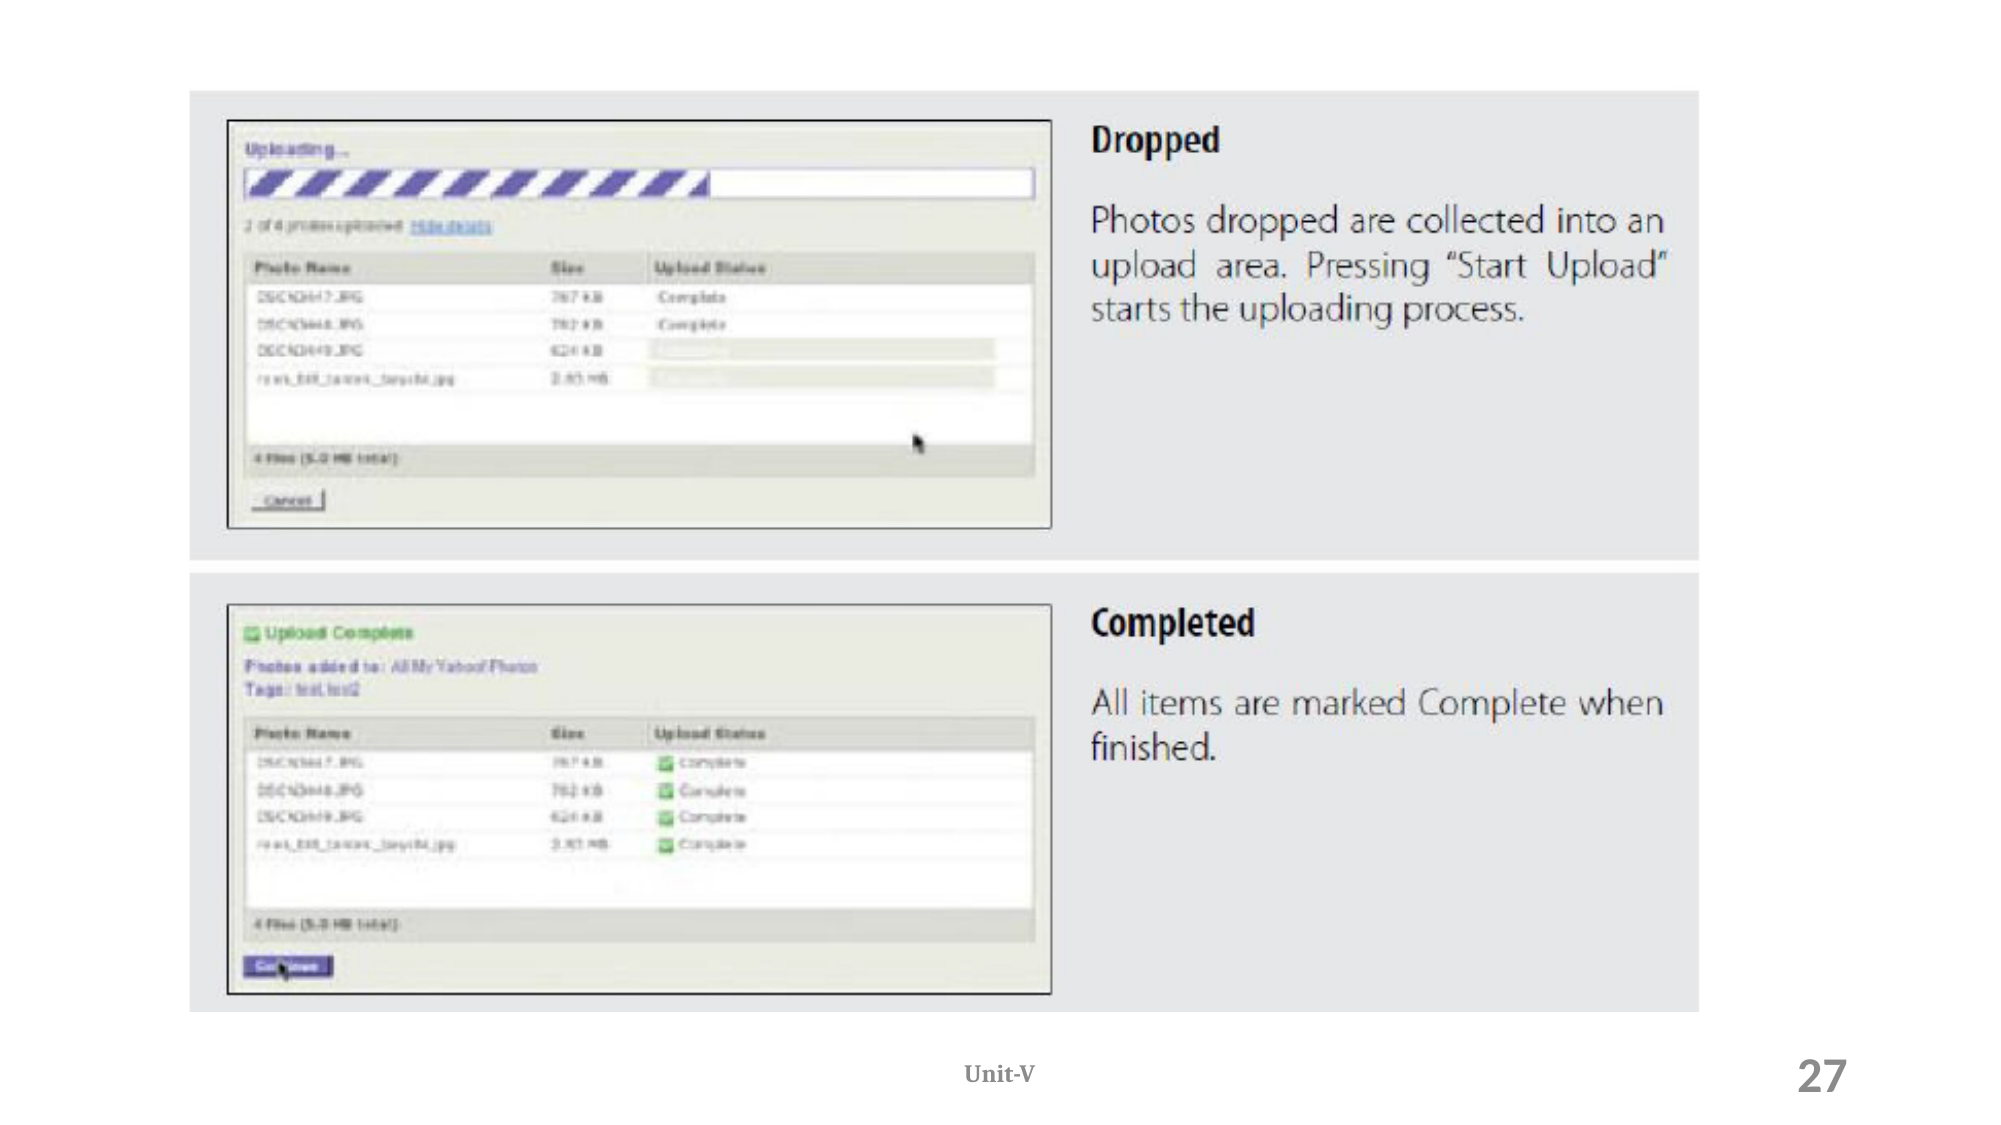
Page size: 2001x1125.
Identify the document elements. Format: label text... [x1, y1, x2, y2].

footer Unit-V [662, 1042, 1338, 1103]
picture [182, 85, 1718, 1012]
slide_number 27 [1412, 1042, 1863, 1103]
